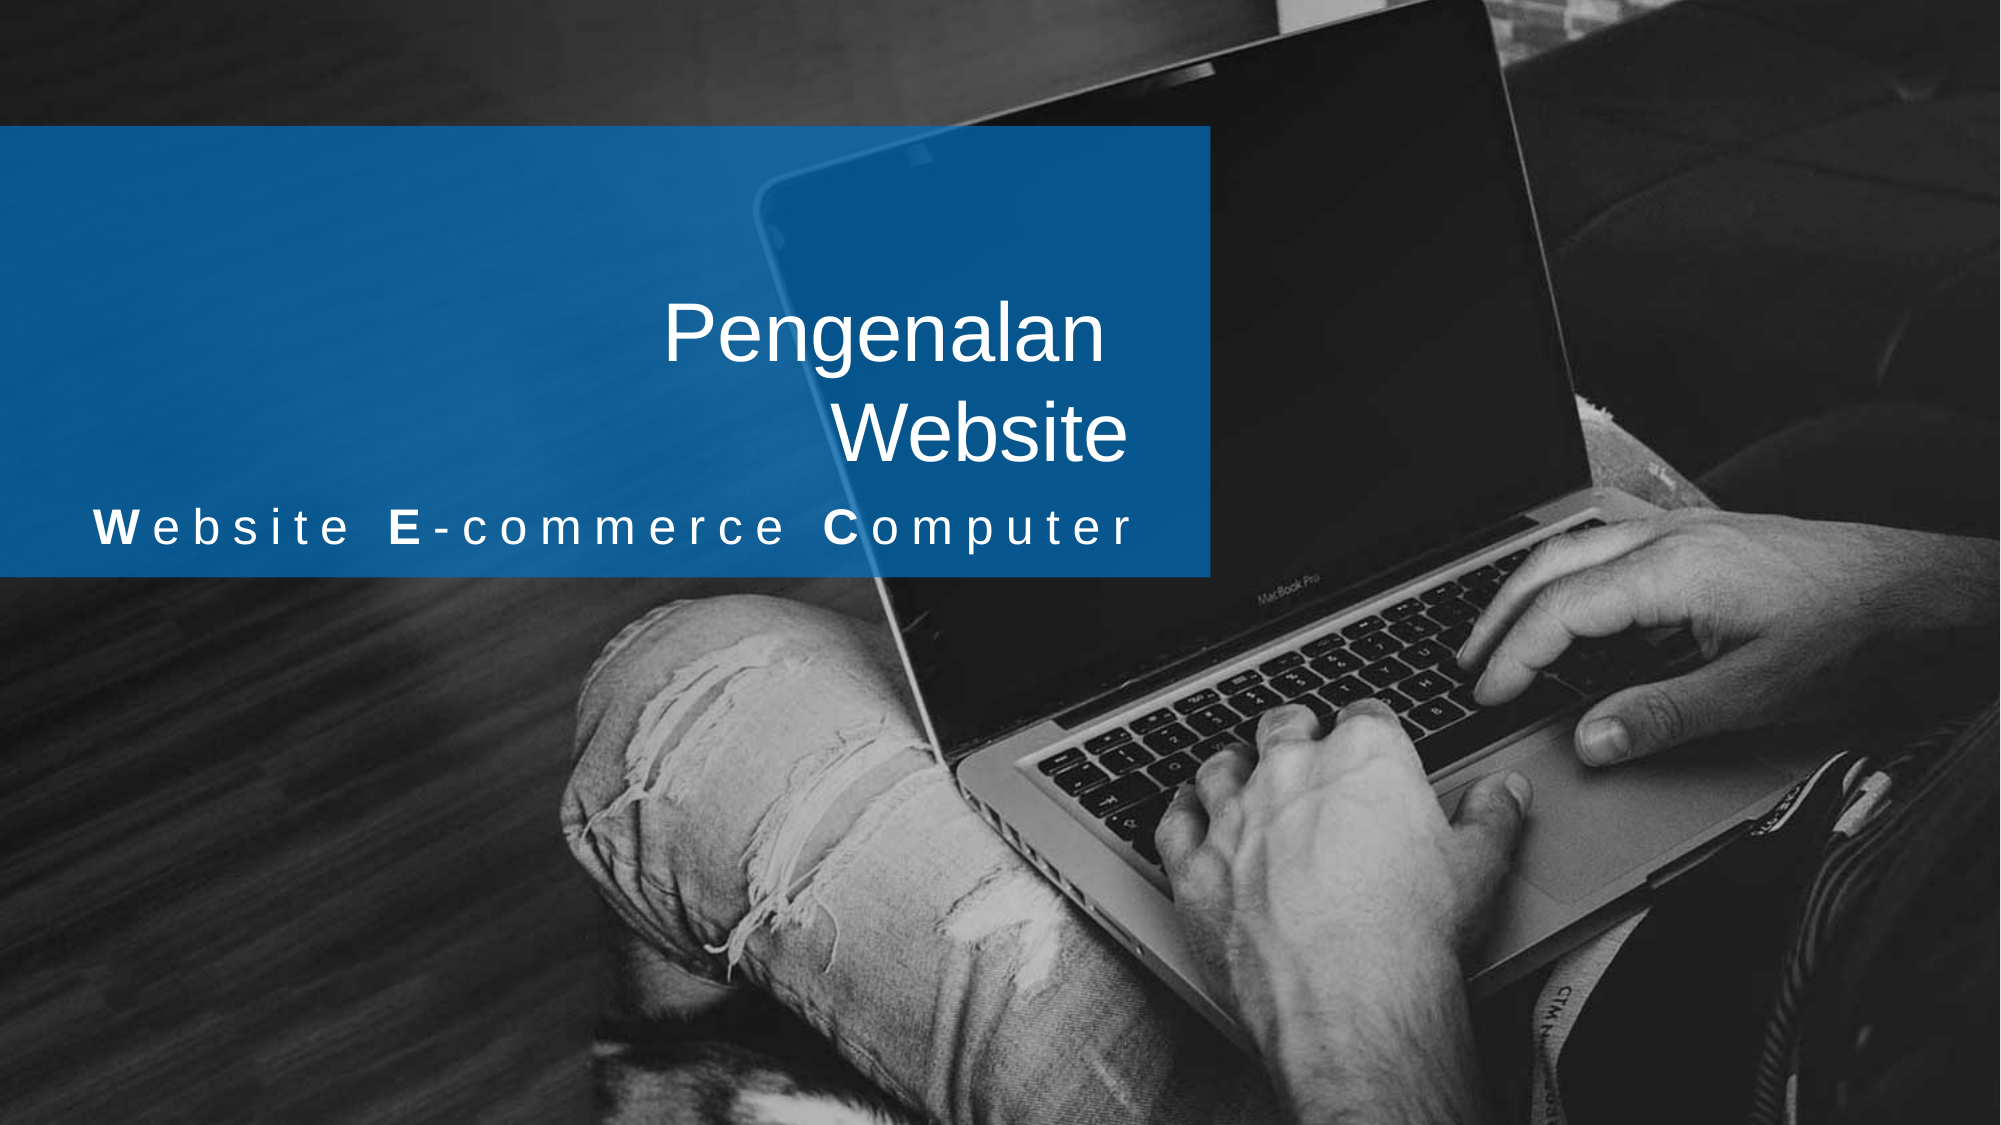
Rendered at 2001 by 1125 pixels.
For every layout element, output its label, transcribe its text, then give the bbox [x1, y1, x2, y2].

text_box [0, 125, 1211, 579]
text_box Website E-commerce Computer [54, 486, 1145, 562]
picture [0, 0, 2001, 1125]
text_box Pengenalan Website [261, 270, 1145, 486]
